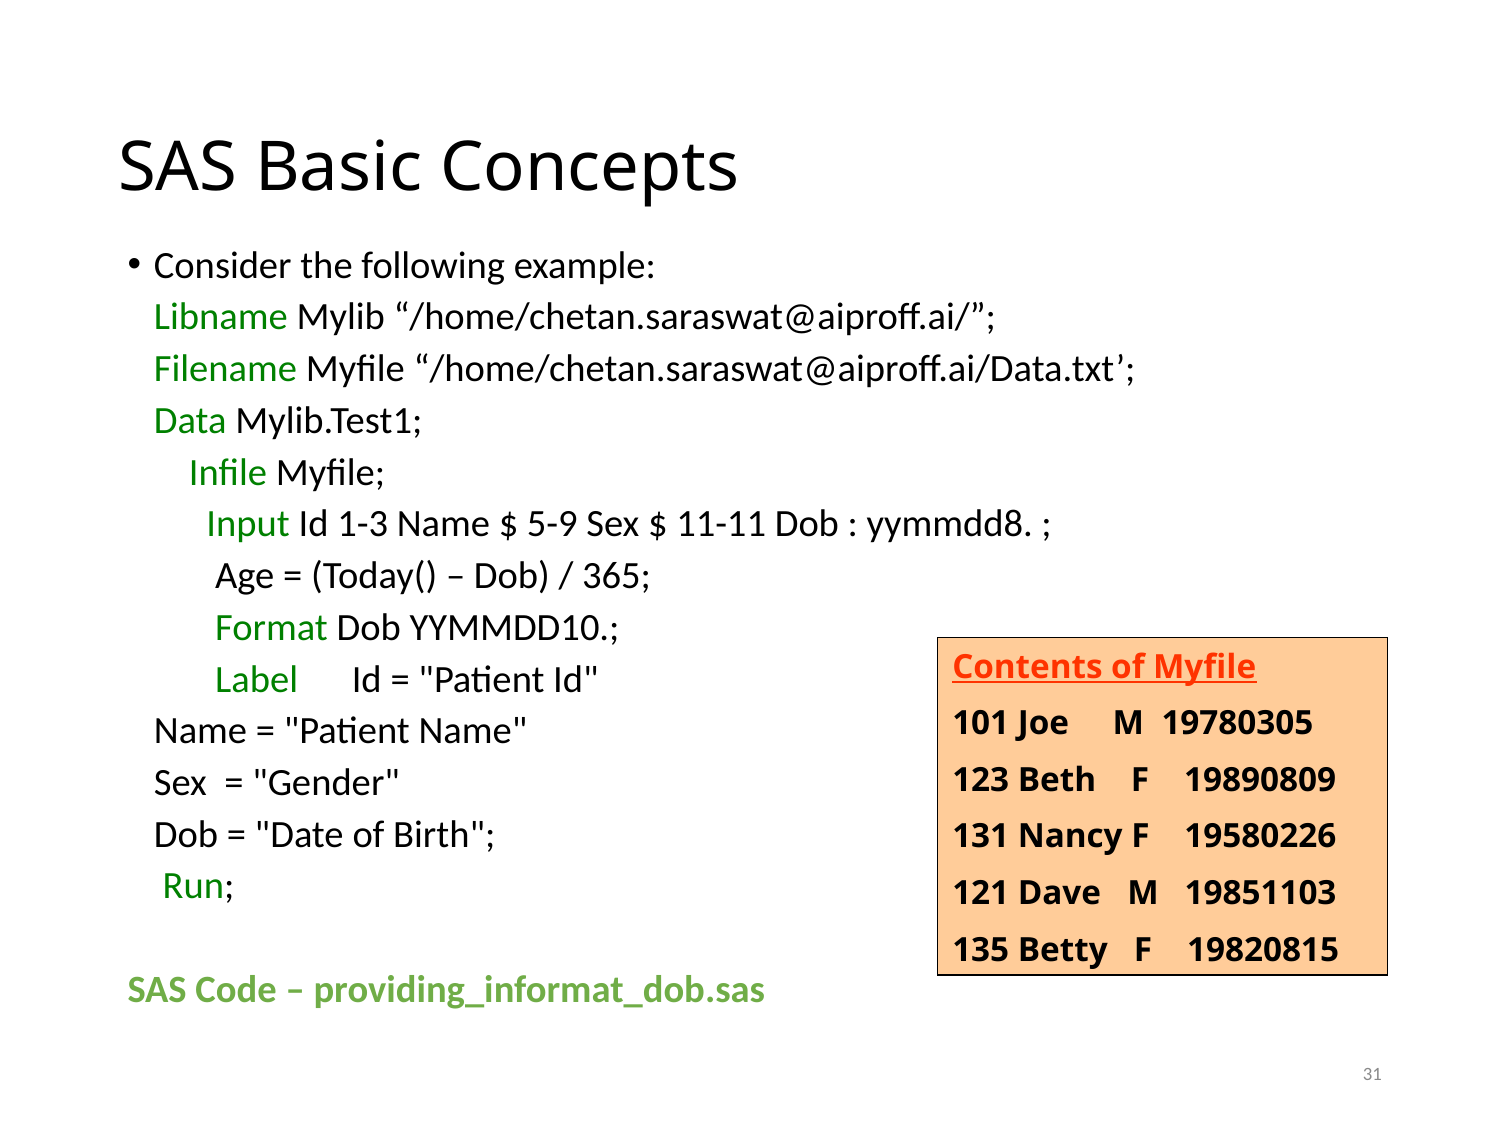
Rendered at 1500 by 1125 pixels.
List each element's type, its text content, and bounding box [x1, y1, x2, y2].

text_box Contents of Myfile 101 Joe M 19780305 123 Beth F 19890809 131 Nancy F 19580226 121 Dave M 19851103 135 Betty F 19820815 [937, 637, 1388, 975]
slide_number 31 [1059, 1042, 1397, 1103]
title SAS Basic Concepts [103, 59, 1397, 278]
list Consider the following example: Libname Mylib “/home/chetan.saraswat@aiproff.ai/”; Filename Myfile “/home/chetan.saraswat@aiproff.ai/Data.txt’; Data Mylib.Test1; Infile Myfile; Input Id 1-3 Name $ 5-9 Sex $ 11-11 Dob : yymmdd8. ; Age = (Today() – Dob) / 365; Format Dob YYMMDD10.; Label Id = "Patient Id" Name = "Patient Name" Sex = "Gender" Dob = "Date of Birth"; Run; SAS Code – providing_informat_dob.sas [112, 237, 1388, 1025]
